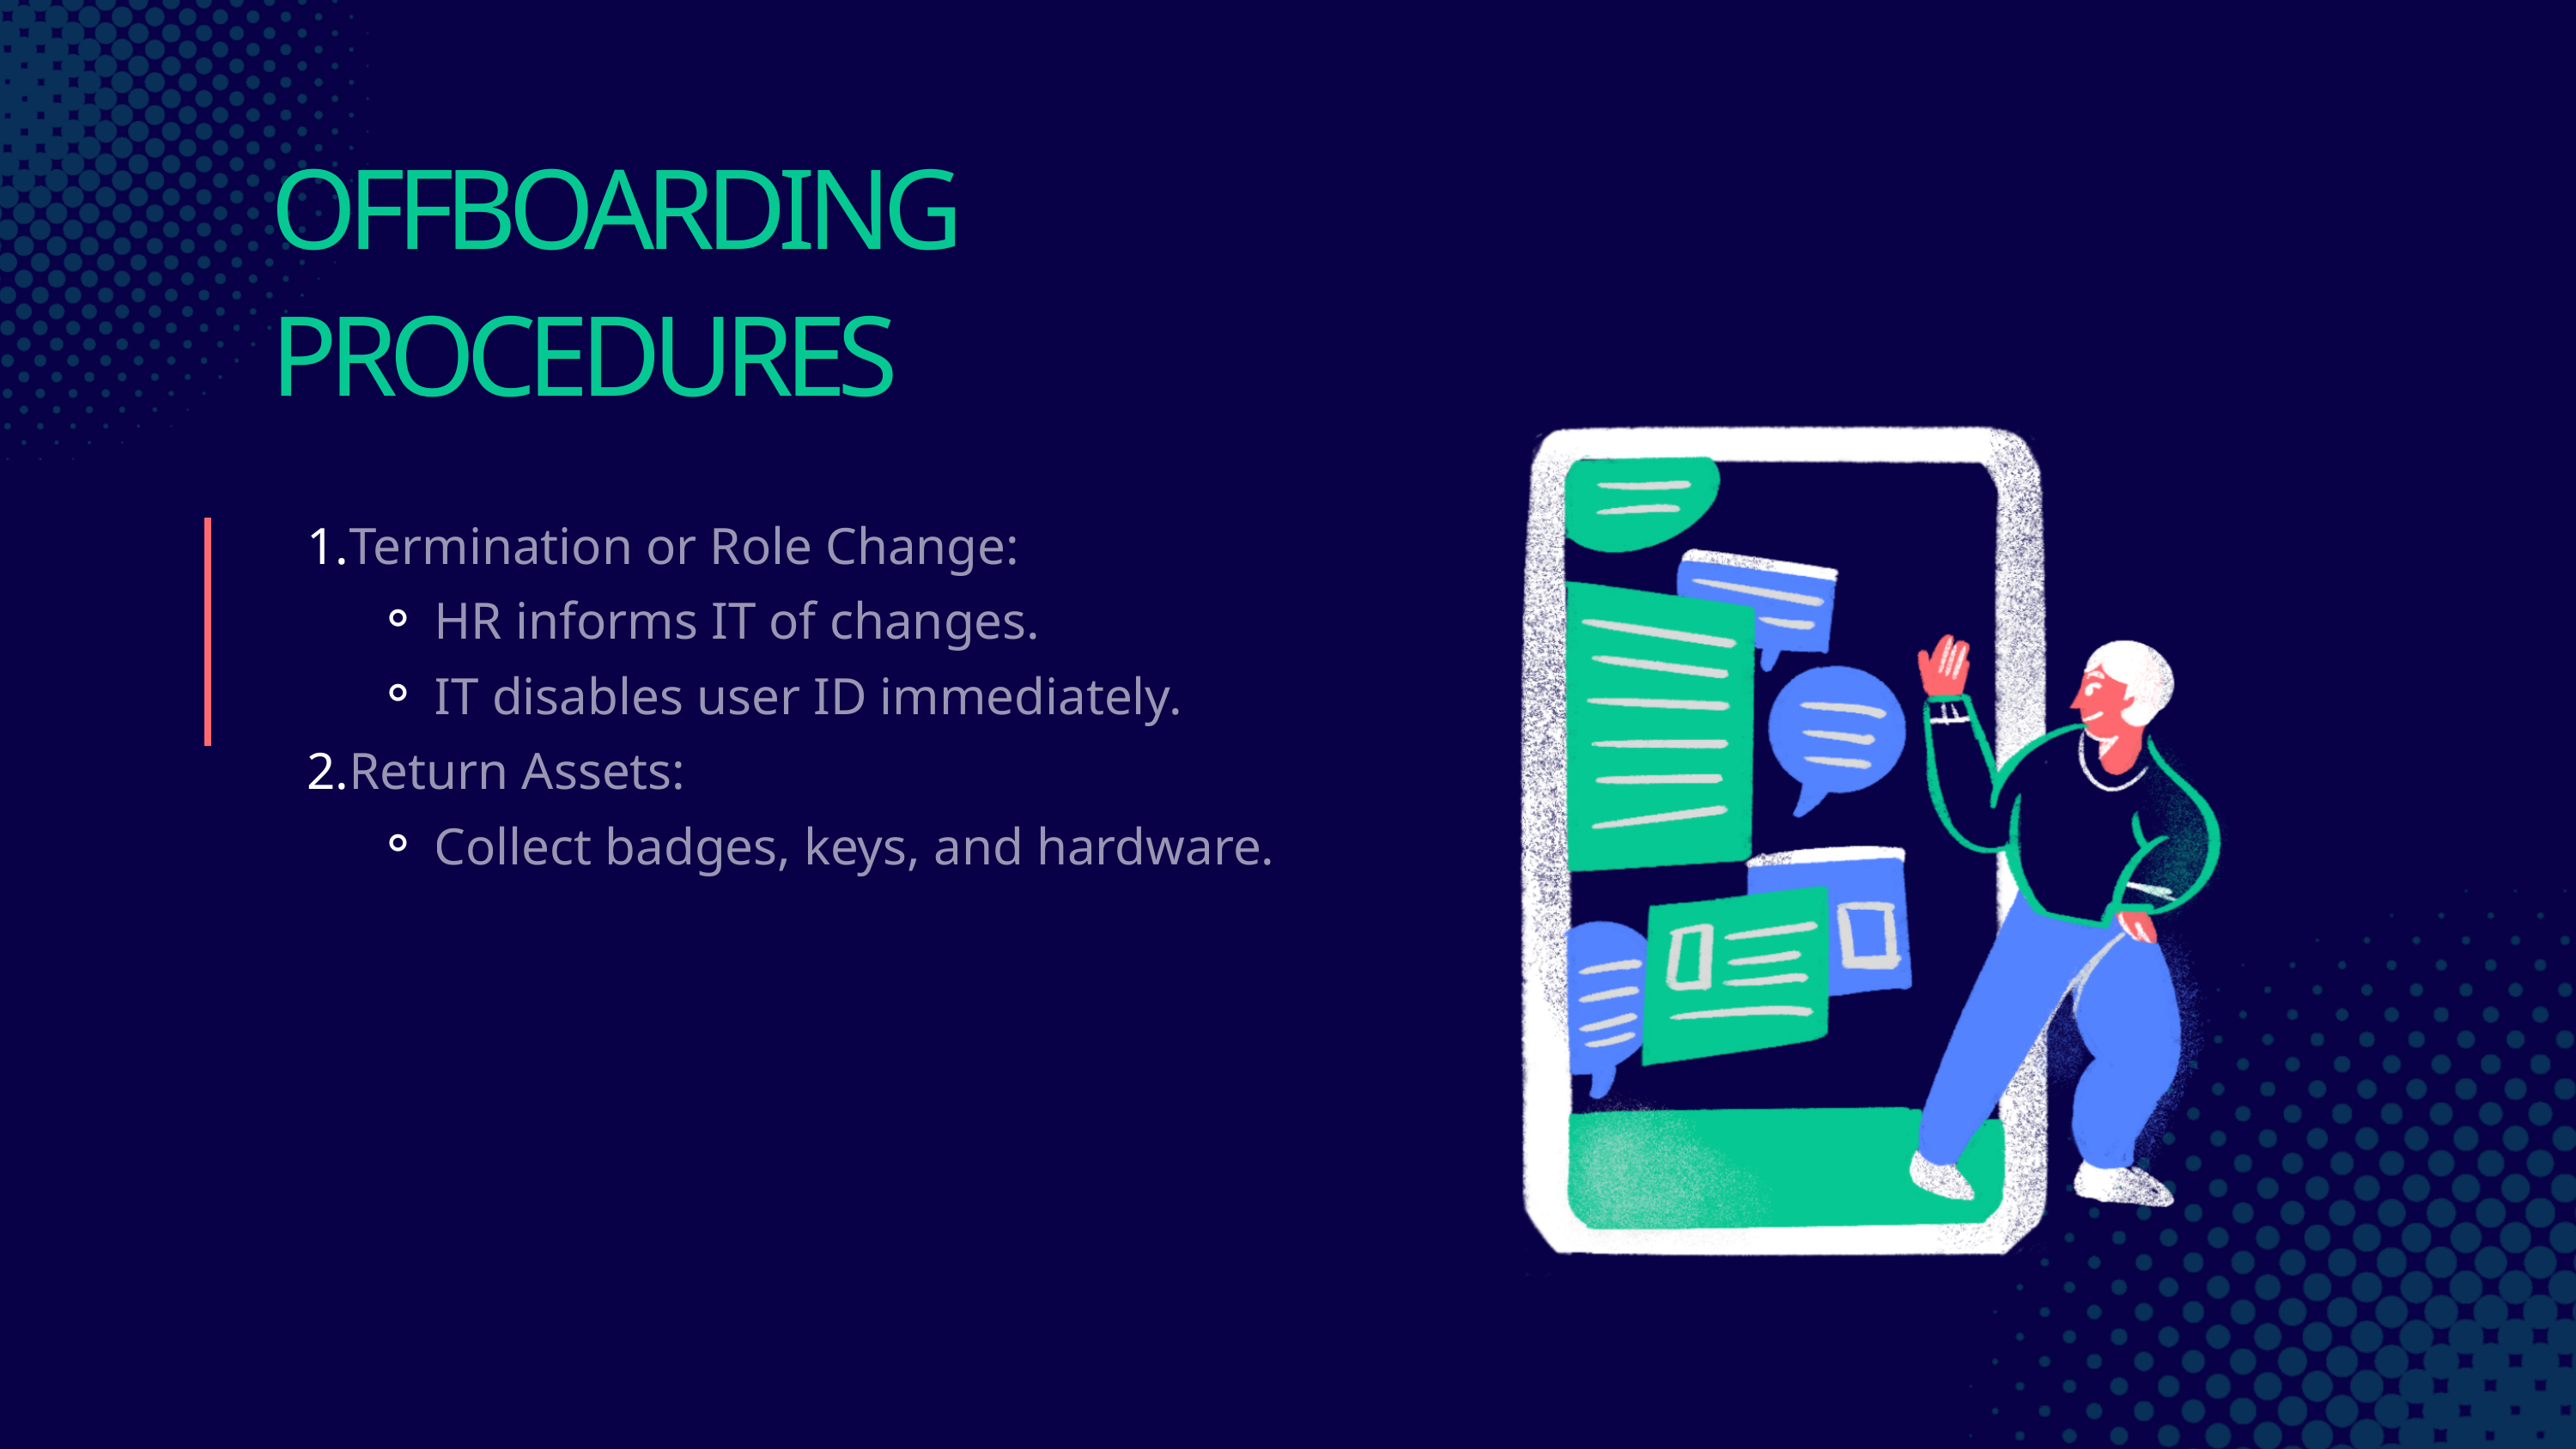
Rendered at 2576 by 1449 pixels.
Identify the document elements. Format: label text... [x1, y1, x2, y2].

text_box [0, 0, 370, 460]
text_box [204, 517, 211, 746]
text_box [1488, 409, 2245, 1290]
text_box [1969, 889, 2576, 1449]
text_box Termination or Role Change: HR informs IT of changes. IT disables user ID immediately. Return Assets: Collect badges, keys, and hardware. [264, 499, 1340, 950]
text_box OFFBOARDING PROCEDURES [270, 124, 1454, 418]
